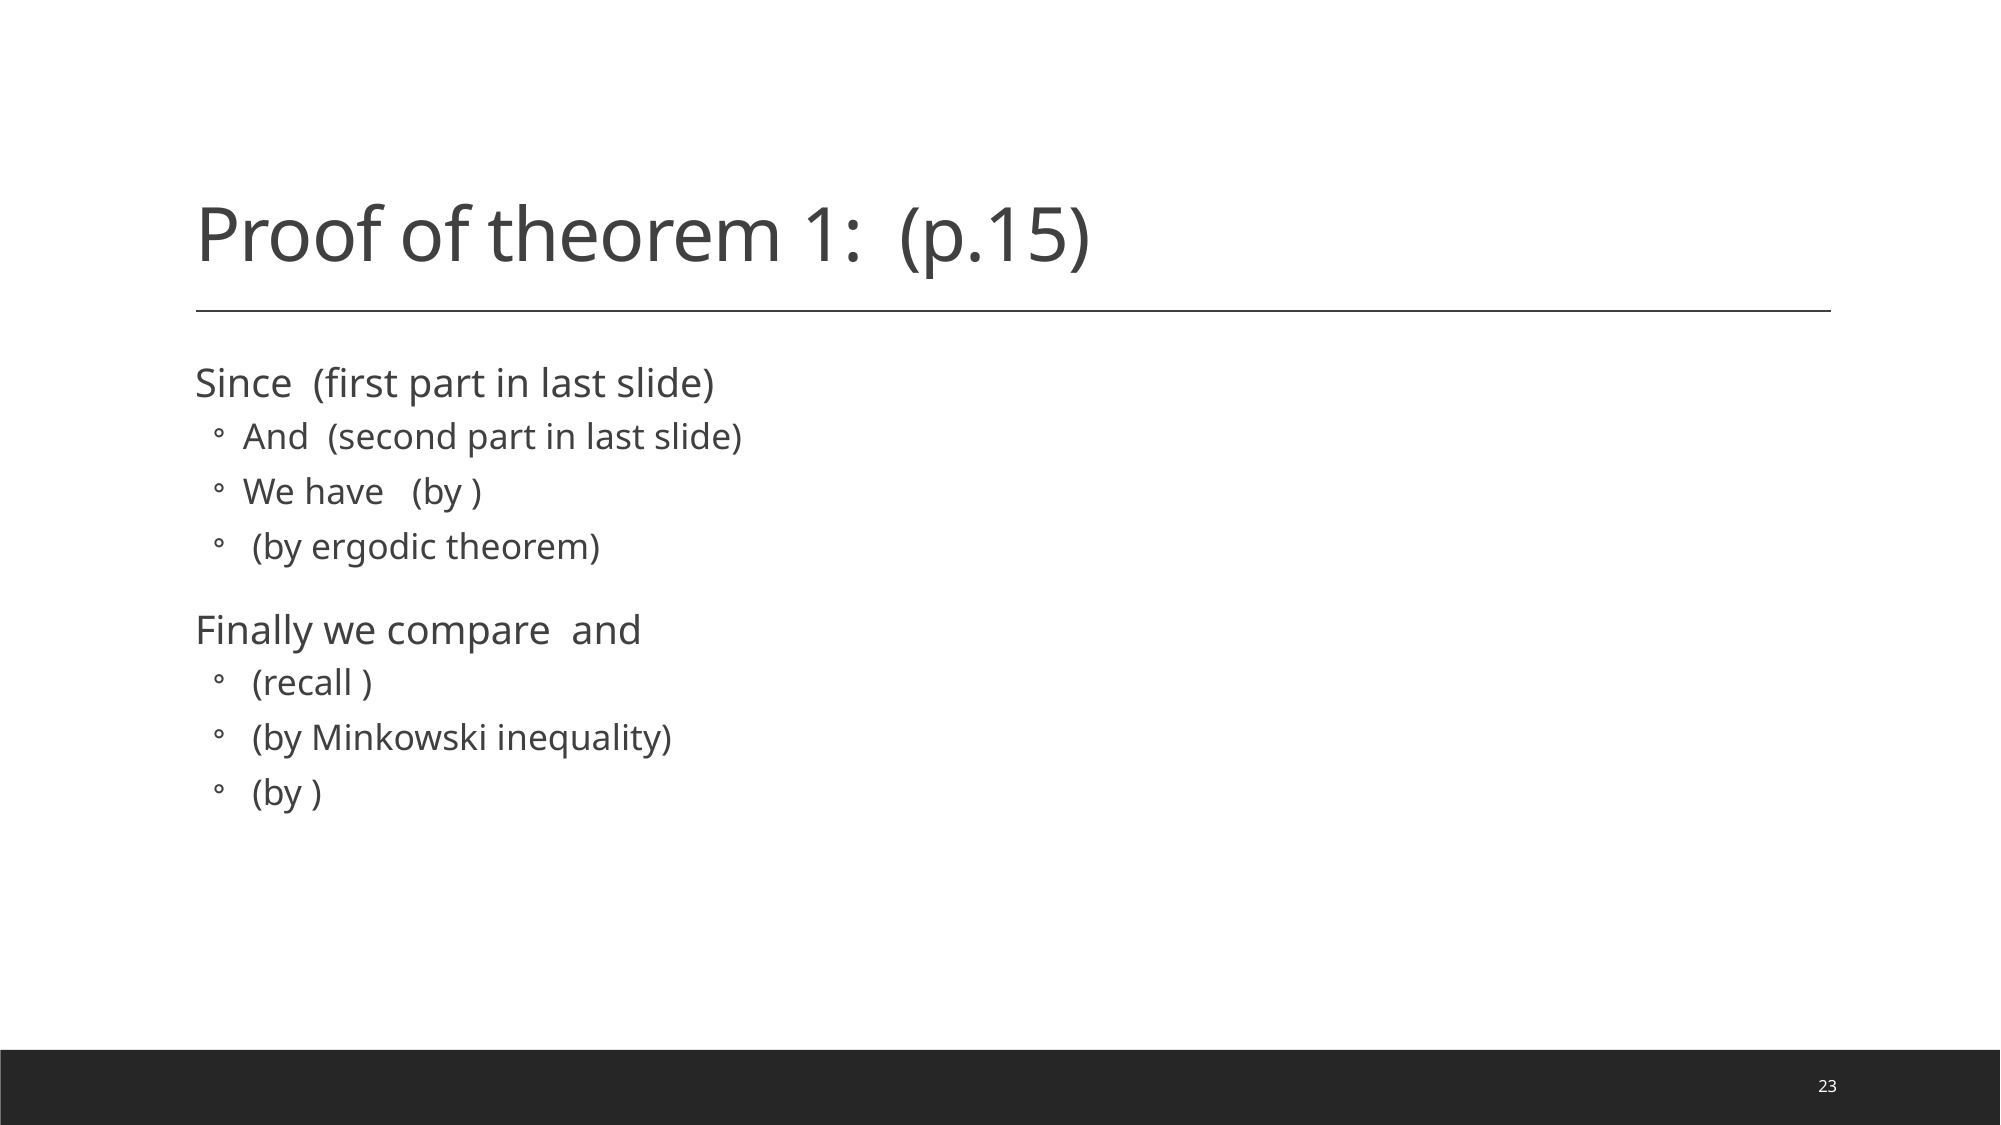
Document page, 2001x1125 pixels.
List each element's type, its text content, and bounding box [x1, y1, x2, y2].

slide_number 23 [1803, 1057, 1932, 1118]
